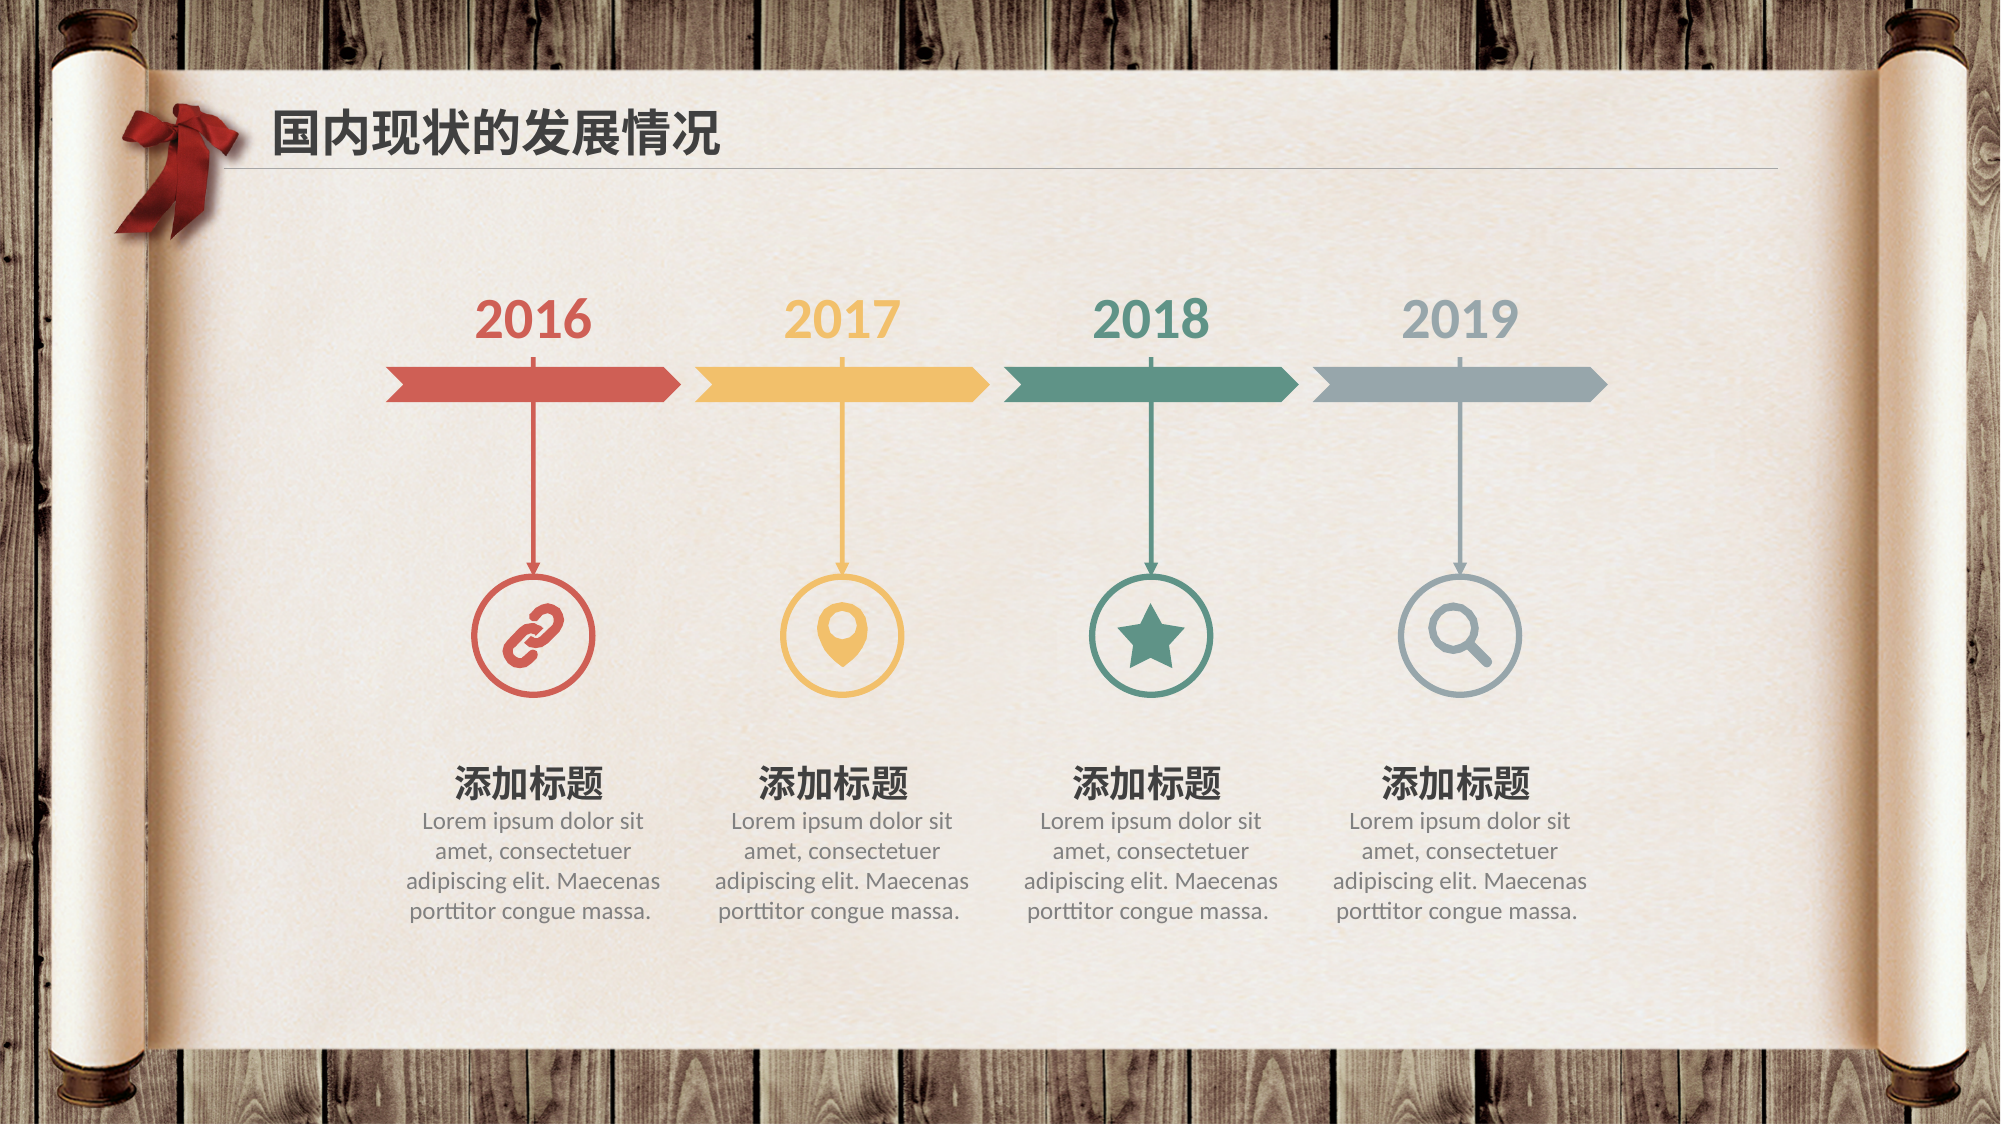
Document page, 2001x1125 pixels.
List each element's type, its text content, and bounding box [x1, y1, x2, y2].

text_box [783, 576, 902, 695]
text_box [1400, 576, 1520, 695]
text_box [474, 576, 593, 695]
text_box 添加标题 Lorem ipsum dolor sit amet, consectetuer adipiscing elit. Maecenas porttitor congue massa. [694, 752, 990, 932]
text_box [1092, 576, 1211, 695]
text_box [1312, 358, 1608, 577]
text_box 2016 [459, 272, 608, 358]
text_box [385, 358, 682, 577]
text_box 国内现状的发展情况 [261, 94, 1027, 168]
text_box 添加标题 Lorem ipsum dolor sit amet, consectetuer adipiscing elit. Maecenas porttitor congue massa. [1312, 752, 1608, 932]
text_box 2017 [768, 272, 917, 358]
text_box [1003, 358, 1299, 577]
text_box 添加标题 Lorem ipsum dolor sit amet, consectetuer adipiscing elit. Maecenas porttitor congue massa. [1003, 752, 1299, 932]
text_box 2018 [1077, 272, 1225, 358]
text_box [694, 358, 990, 577]
text_box 2019 [1386, 272, 1534, 358]
picture [0, 0, 2001, 1125]
text_box 添加标题 Lorem ipsum dolor sit amet, consectetuer adipiscing elit. Maecenas porttitor congue massa. [385, 752, 682, 932]
